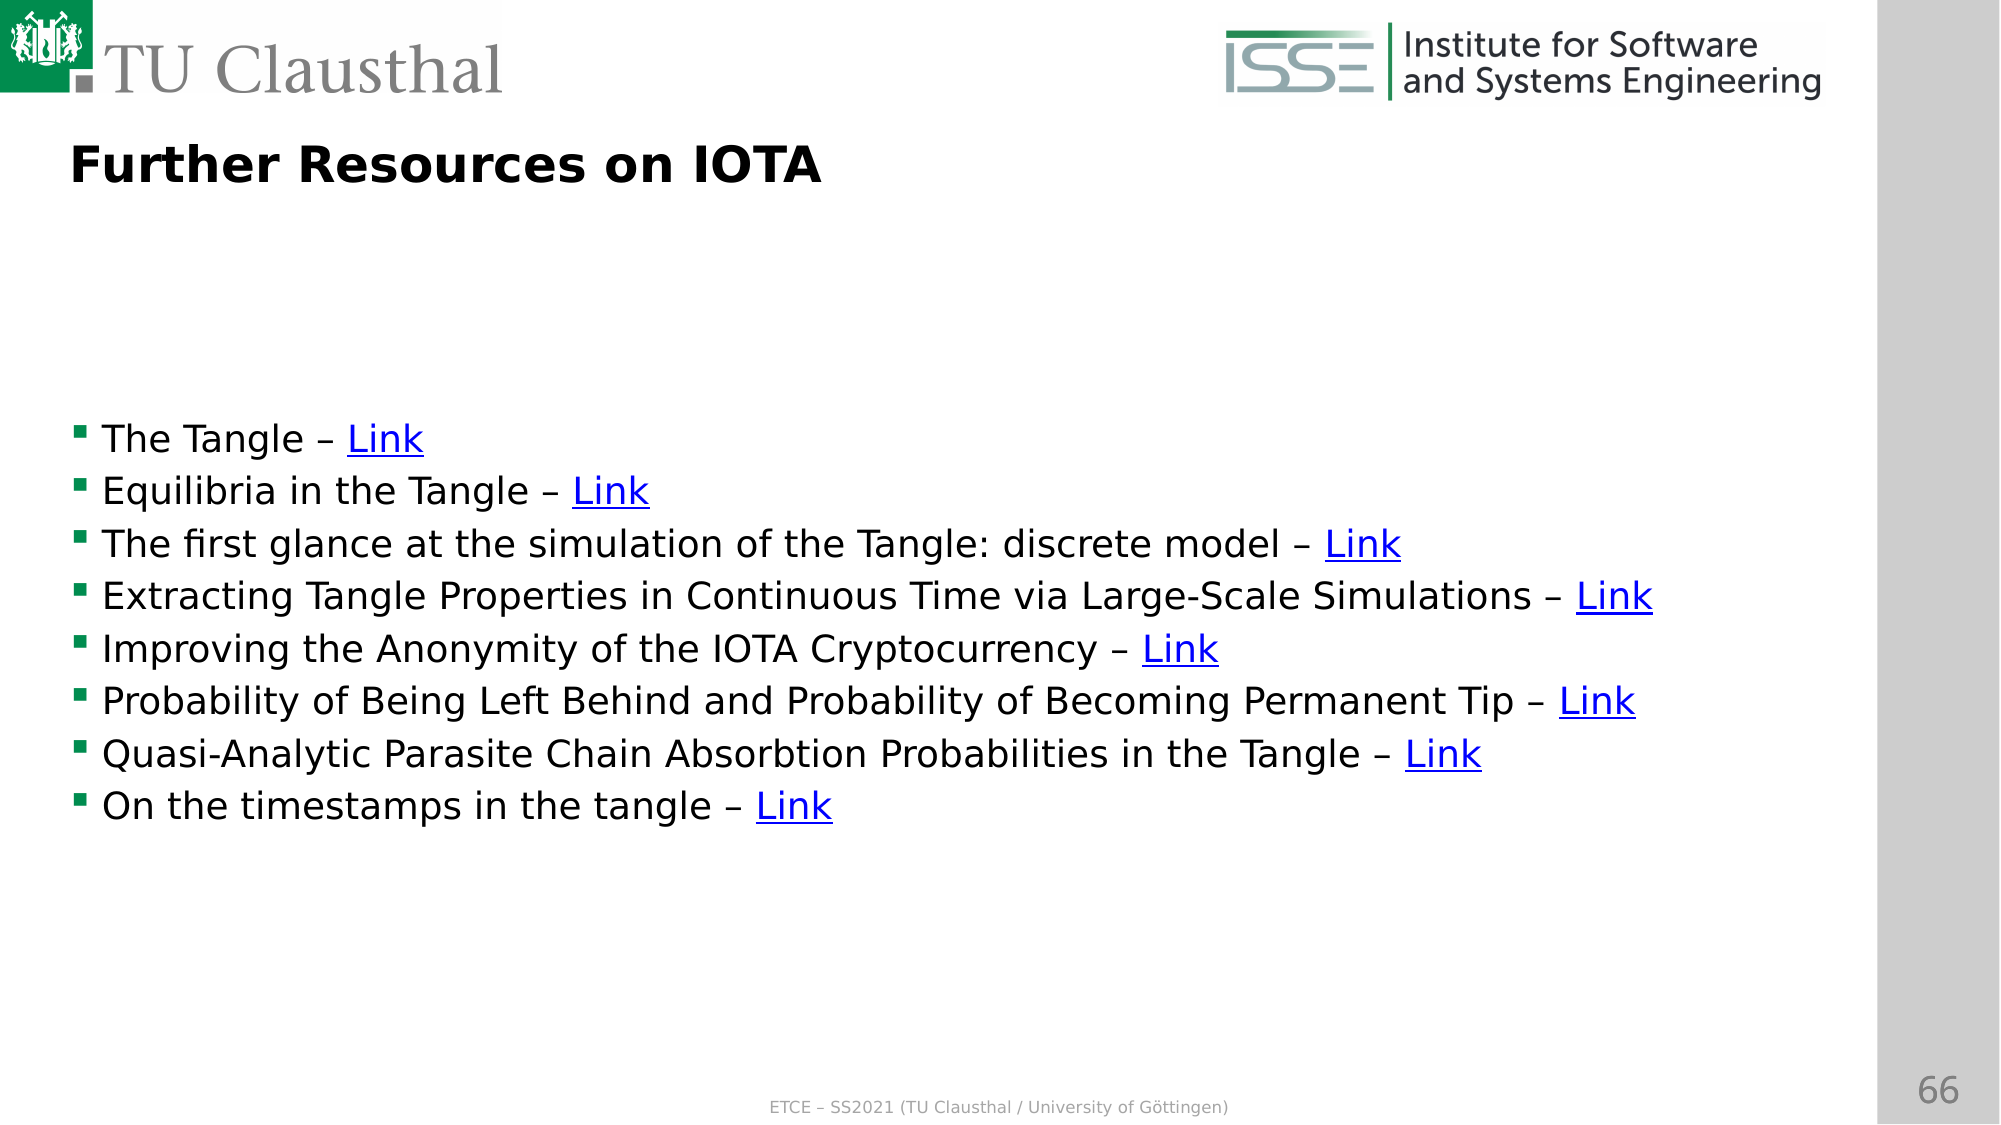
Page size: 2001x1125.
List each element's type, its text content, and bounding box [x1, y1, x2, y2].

text_box Further Resources on IOTA [55, 125, 1819, 208]
text_box ETCE – SS2021 (TU Clausthal / University of Göttingen) [0, 1089, 2000, 1125]
picture [0, 0, 502, 93]
picture [1218, 22, 1826, 107]
text_box The Tangle – Link Equilibria in the Tangle – Link The first glance at the simulation of the Tangle: discrete model – Link Extracting Tangle Properties in Continuous Time via Large-Scale Simulations – Link Improving the Anonymity of the IOTA Cryptocurrency – Link Probability of Being Left Behind and Probability of Becoming Permanent Tip – Link Quasi-Analytic Parasite Chain Absorbtion Probabilities in the Tangle – Link On the timestamps in the tangle – Link [55, 208, 1819, 1035]
